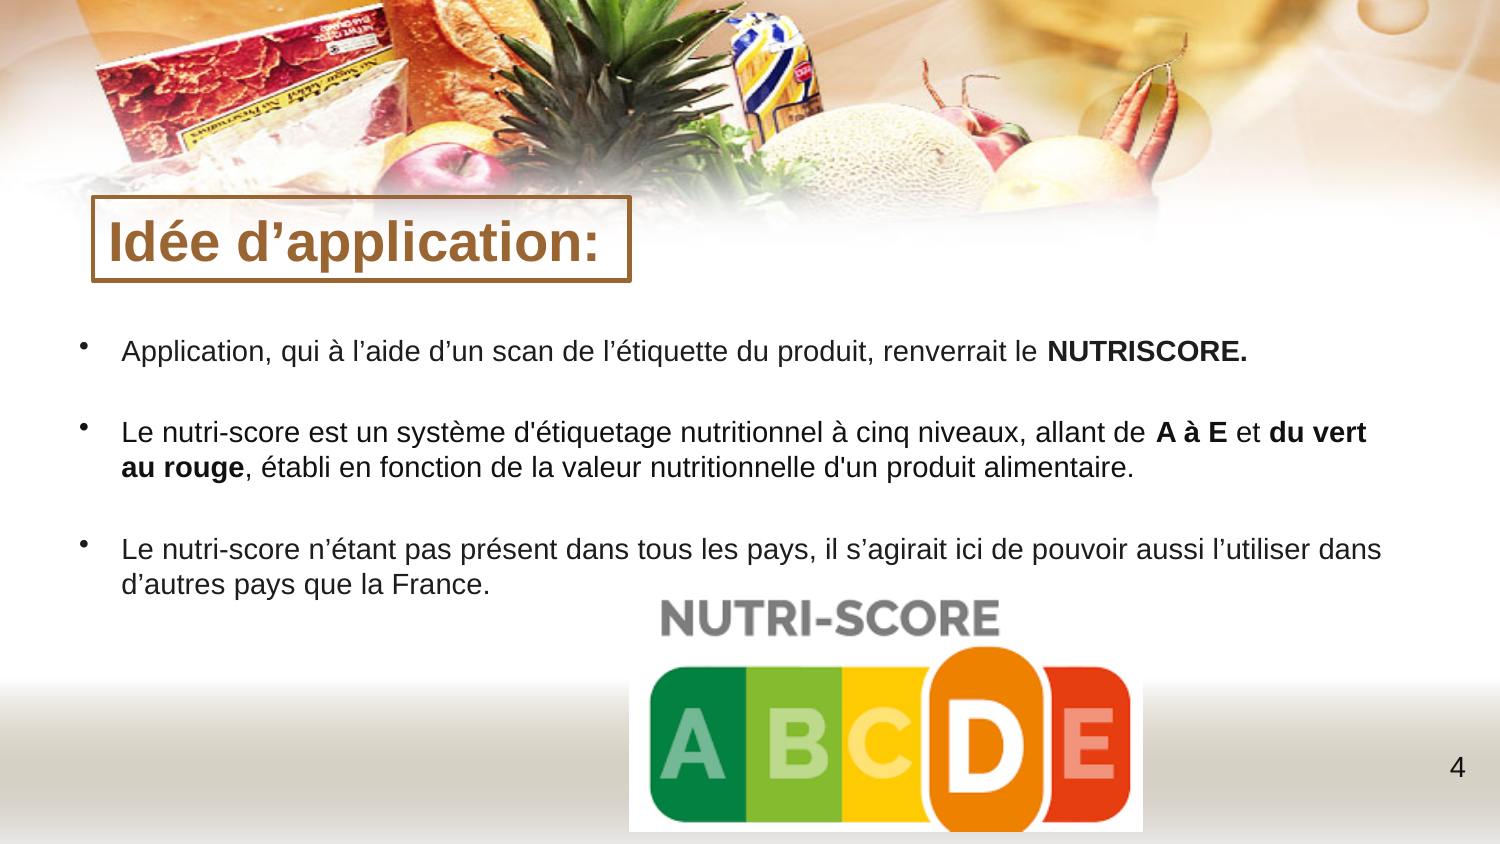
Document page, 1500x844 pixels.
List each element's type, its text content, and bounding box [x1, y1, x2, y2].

text_box Idée d’application: [93, 197, 630, 281]
picture [0, 0, 1500, 702]
text_box Application, qui à l’aide d’un scan de l’étiquette du produit, renverrait le NUTRISCORE. Le nutri-score est un système d'étiquetage nutritionnel à cinq niveaux, allant de A à E et du vert au rouge, établi en fonction de la valeur nutritionnelle d'un produit alimentaire. Le nutri-score n’étant pas présent dans tous les pays, il s’agirait ici de pouvoir aussi l’utiliser dans d’autres pays que la France. [64, 324, 1417, 789]
picture [629, 590, 1143, 833]
slide_number 4 [1417, 743, 1500, 789]
